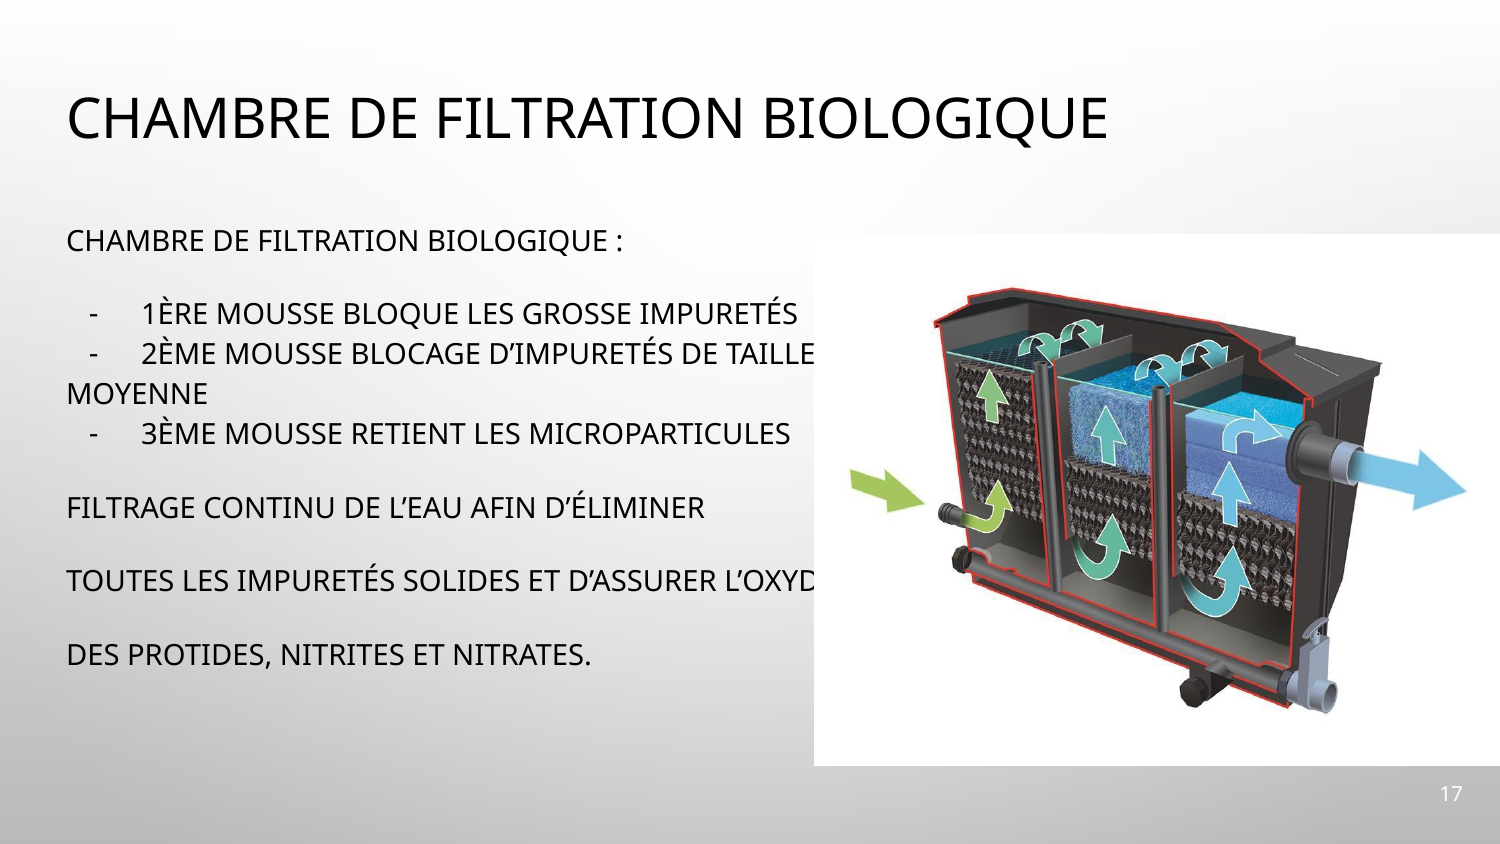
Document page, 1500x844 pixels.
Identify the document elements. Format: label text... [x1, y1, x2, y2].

title Chambre de filtration biologique [51, 67, 1449, 167]
slide_number 17 [1387, 775, 1478, 828]
list Chambre de filtration biologique : 1ère mousse bloque les grosse impuretés 2ème mousse blocage d’impuretés de taille moyenne 3ème mousse retient les microparticules filtrage continu de l’eau afin d’éliminer toutes les impuretés solides et d’assurer l’oxydation des protides, nitrites et nitrates. [51, 201, 1449, 750]
picture [0, 0, 1500, 844]
